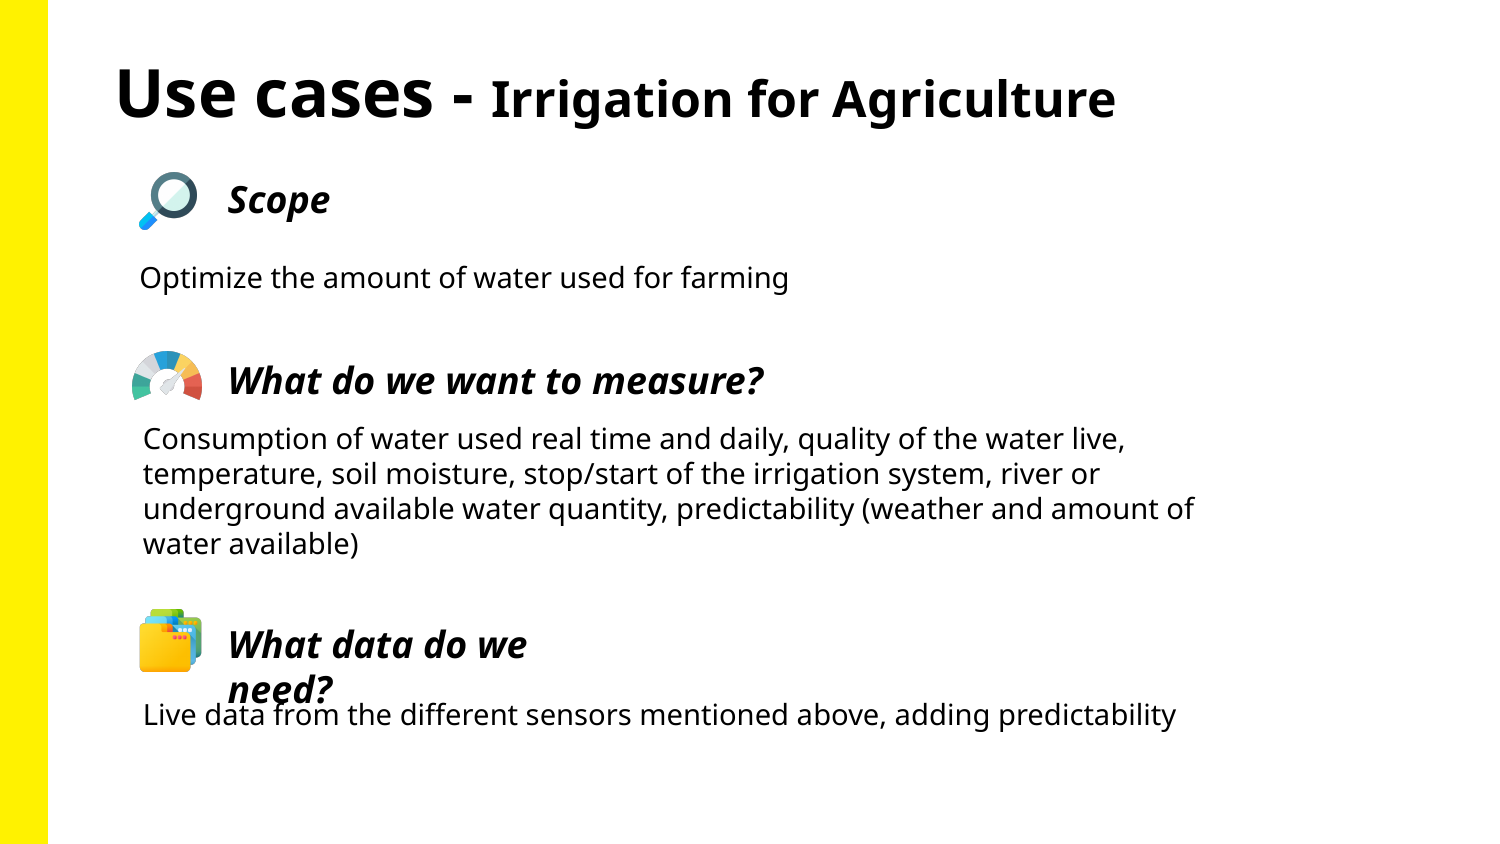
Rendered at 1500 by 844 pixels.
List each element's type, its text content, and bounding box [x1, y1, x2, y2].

picture [131, 340, 202, 411]
text_box Scope [216, 170, 1347, 230]
text_box What data do we need? [216, 615, 620, 675]
picture [138, 609, 202, 673]
text_box Consumption of water used real time and daily, quality of the water live, temperature, soil moisture, stop/start of the irrigation system, river or underground available water quantity, predictability (weather and amount of water available) [128, 413, 1265, 568]
picture [138, 172, 197, 231]
text_box Live data from the different sensors mentioned above, adding predictability [128, 688, 1275, 739]
text_box Optimize the amount of water used for farming [128, 253, 1258, 313]
text_box Use cases - Irrigation for Agriculture [103, 44, 1397, 167]
text_box What do we want to measure? [216, 351, 1347, 411]
